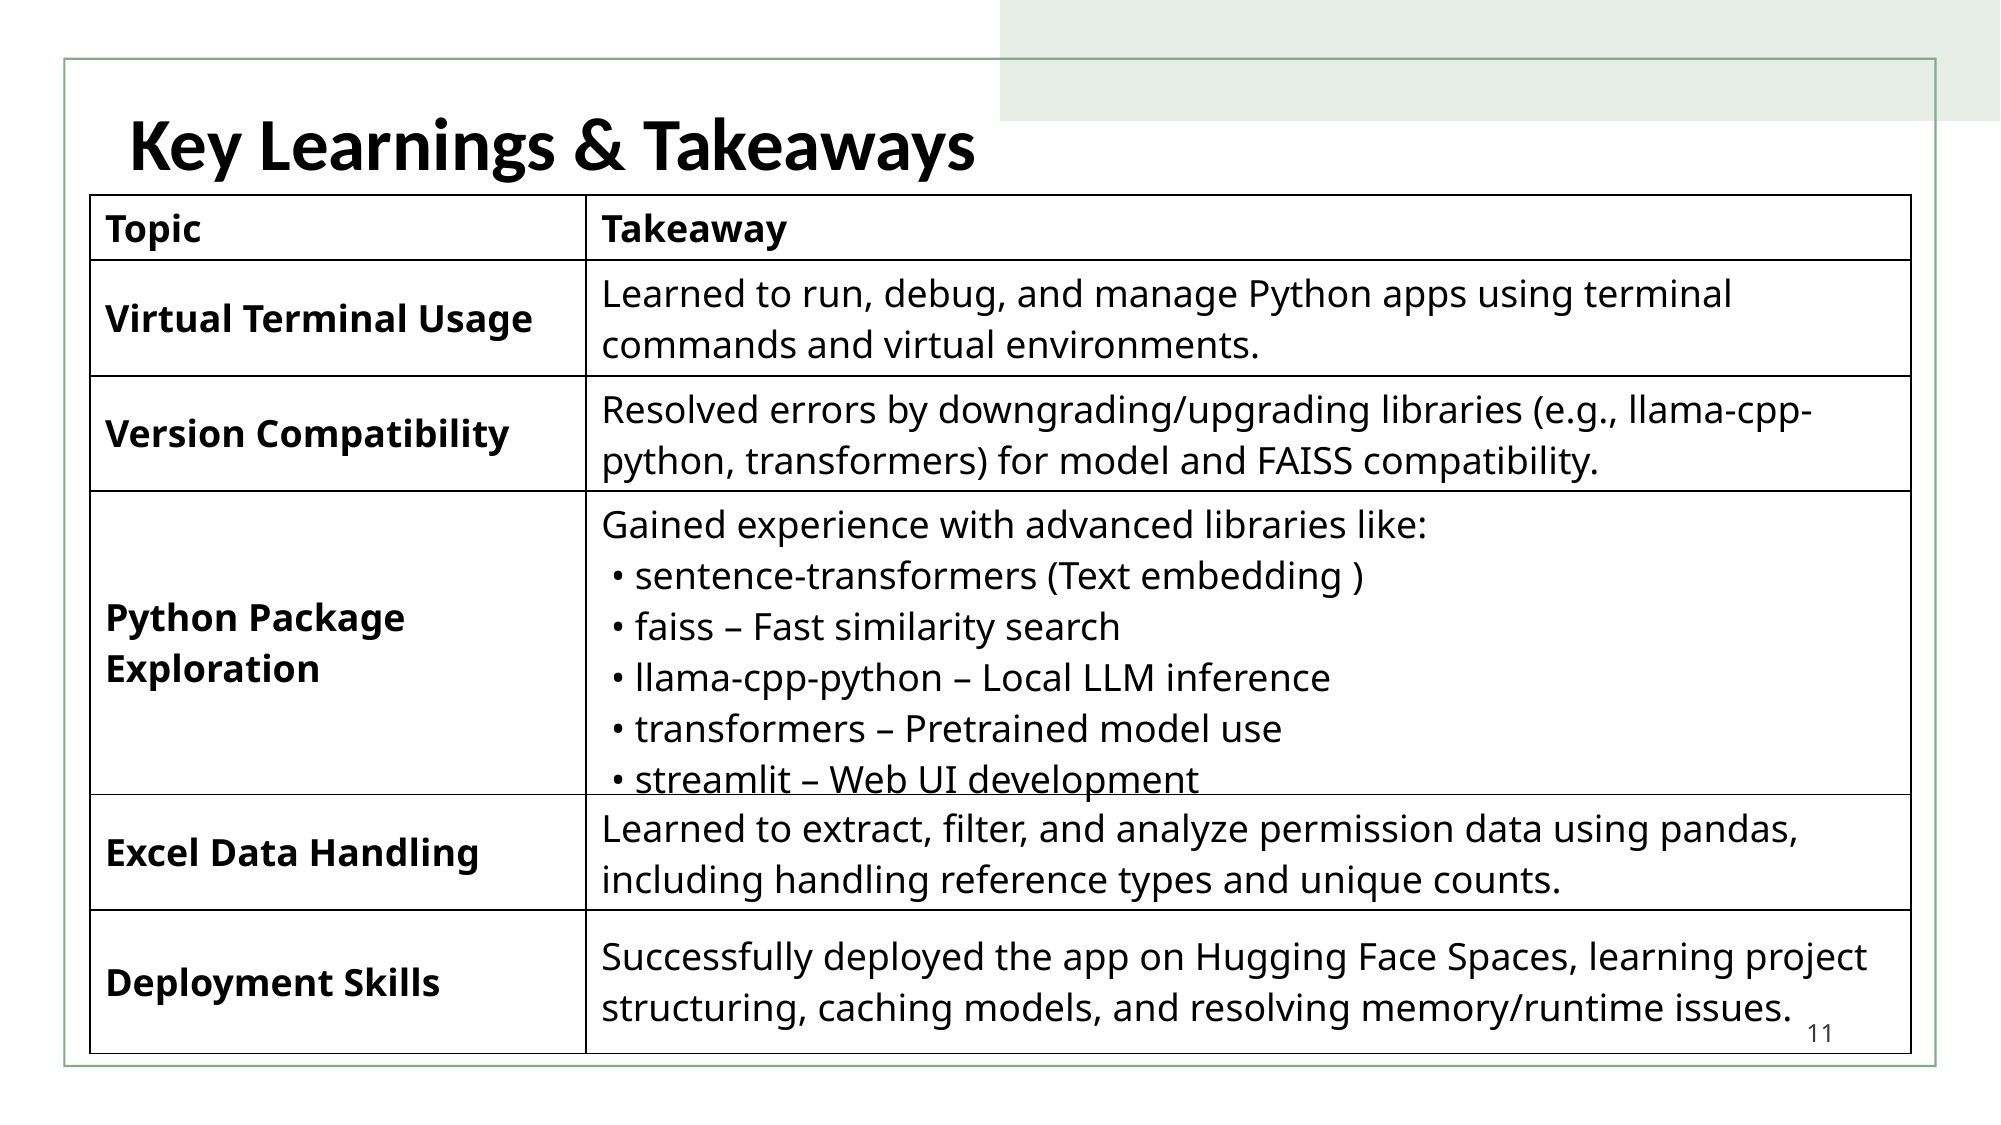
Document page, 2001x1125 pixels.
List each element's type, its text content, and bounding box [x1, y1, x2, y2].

table_cell Version Compatibility [91, 377, 585, 490]
slide_number 11 [1400, 1054, 1850, 1064]
table_cell Resolved errors by downgrading/upgrading libraries (e.g., llama-cpp-python, transformers) for model and FAISS compatibility. [587, 377, 1910, 490]
table_header Takeaway [587, 196, 1910, 259]
table_cell Python Package Exploration [91, 492, 585, 794]
table_cell Deployment Skills [91, 911, 585, 1053]
table_cell Learned to extract, filter, and analyze permission data using pandas, including handling reference types and unique counts. [587, 795, 1910, 909]
table_cell Virtual Terminal Usage [91, 261, 585, 375]
table_cell Excel Data Handling [91, 795, 585, 909]
table_cell Successfully deployed the app on Hugging Face Spaces, learning project structuring, caching models, and resolving memory/runtime issues. [587, 911, 1910, 1053]
table_cell Learned to run, debug, and manage Python apps using terminal commands and virtual environments. [587, 261, 1910, 375]
table_cell Gained experience with advanced libraries like: • sentence-transformers (Text embedding ) • faiss – Fast similarity search • llama-cpp-python – Local LLM inference • transformers – Pretrained model use • streamlit – Web UI development [587, 492, 1910, 794]
text_box Key Learnings & Takeaways [115, 87, 1212, 193]
table_header Topic [91, 196, 585, 259]
